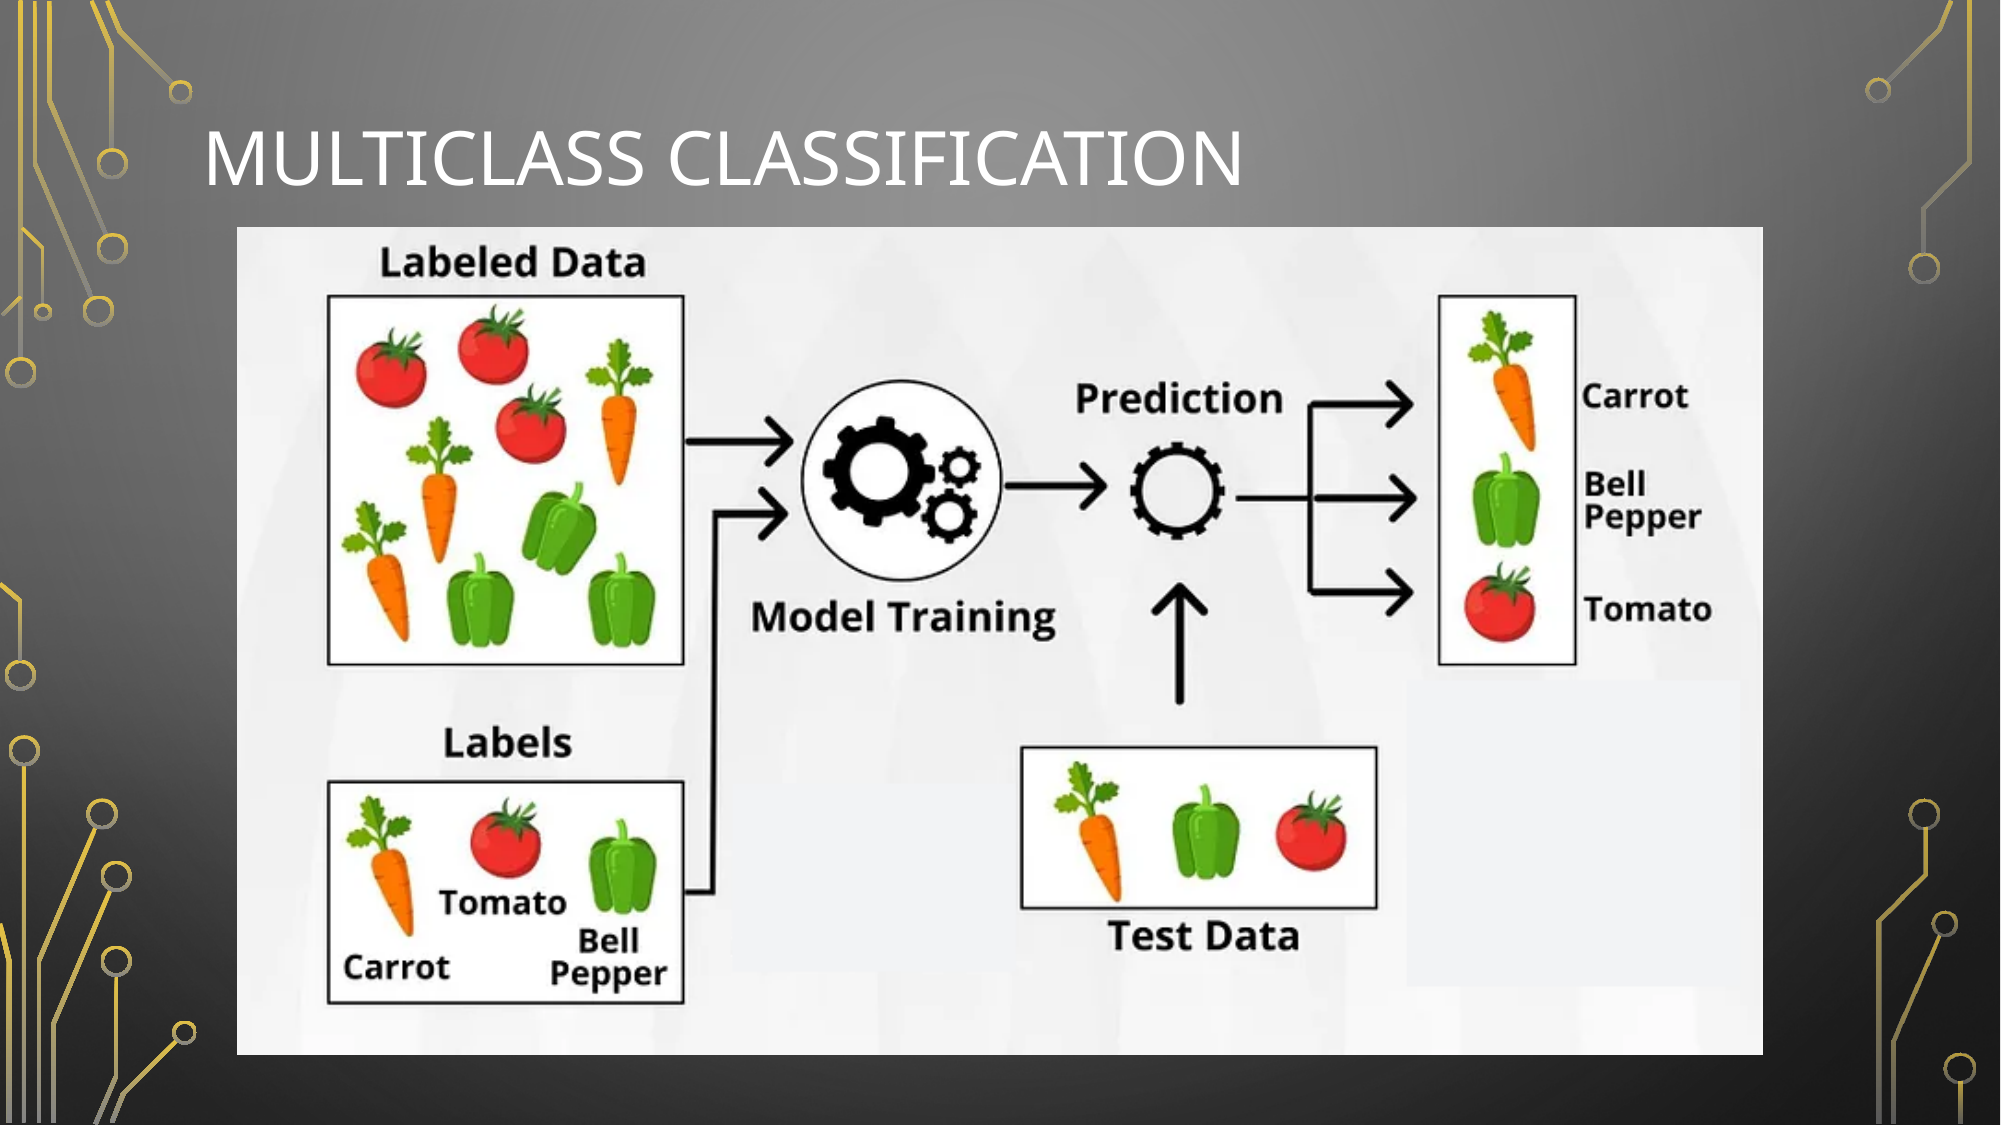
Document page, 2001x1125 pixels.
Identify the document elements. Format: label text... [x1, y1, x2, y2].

title Multiclass classification [187, 40, 1813, 283]
picture [237, 227, 1763, 1055]
